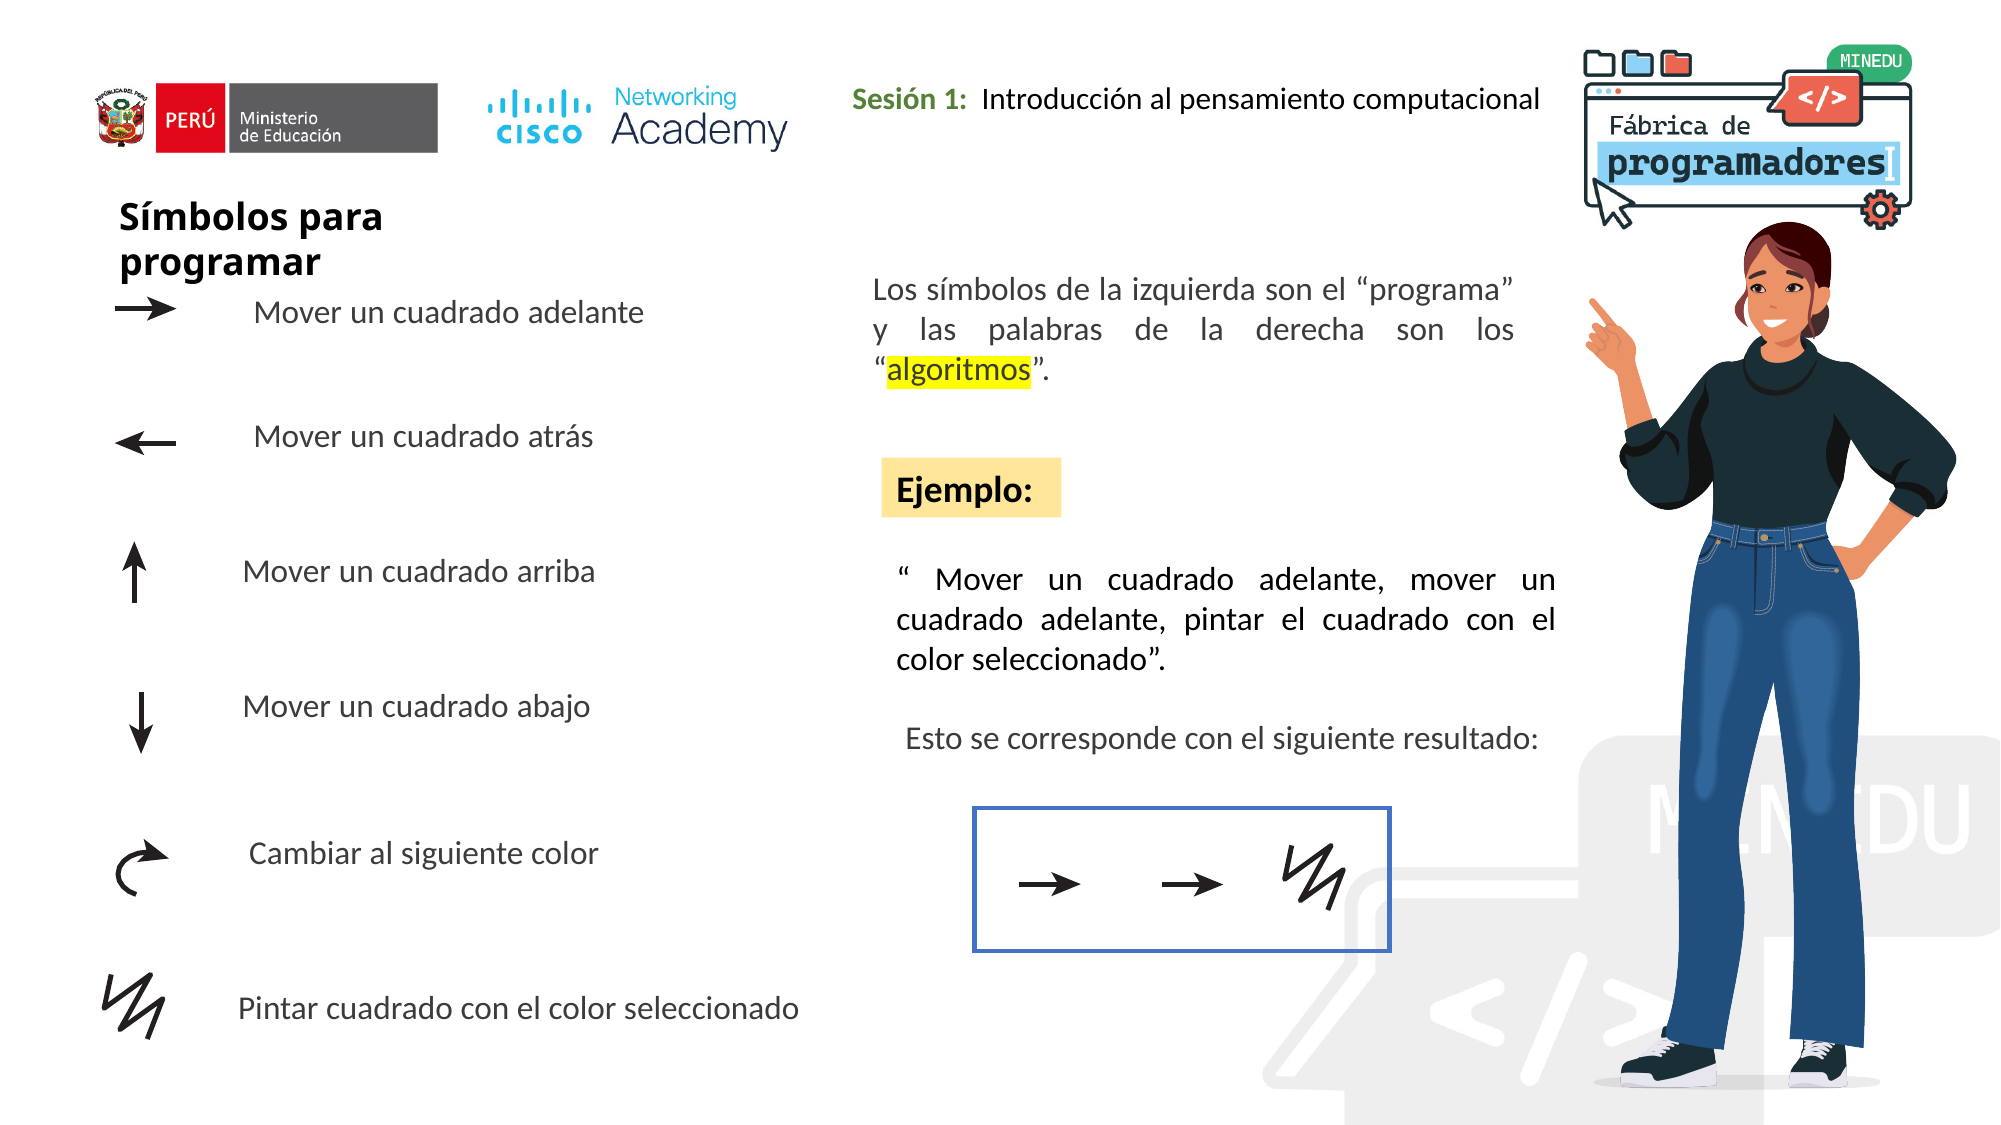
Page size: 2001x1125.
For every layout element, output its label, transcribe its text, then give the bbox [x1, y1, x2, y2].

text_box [128, 692, 154, 754]
text_box Ejemplo: [881, 457, 1062, 518]
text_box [114, 296, 177, 321]
text_box Mover un cuadrado adelante [238, 283, 689, 338]
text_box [1161, 872, 1224, 897]
text_box Símbolos para programar [104, 185, 555, 291]
text_box Cambiar al siguiente color [234, 824, 685, 879]
text_box “ Mover un cuadrado adelante, mover un cuadrado adelante, pintar el cuadrado con el color seleccionado”. [881, 550, 1447, 685]
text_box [1019, 871, 1081, 897]
text_box [973, 807, 1390, 952]
text_box Los símbolos de la izquierda son el “programa” y las palabras de la derecha son los “algoritmos”. [858, 260, 1447, 395]
text_box Mover un cuadrado abajo [227, 677, 678, 732]
text_box Esto se corresponde con el siguiente resultado: [890, 708, 1447, 764]
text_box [122, 541, 147, 604]
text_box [114, 430, 177, 456]
text_box Pintar cuadrado con el color seleccionado [223, 979, 866, 1034]
text_box Mover un cuadrado atrás [238, 406, 689, 462]
text_box [104, 974, 163, 1040]
picture [0, 0, 2001, 1125]
text_box Mover un cuadrado arriba [227, 541, 678, 596]
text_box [117, 838, 169, 895]
